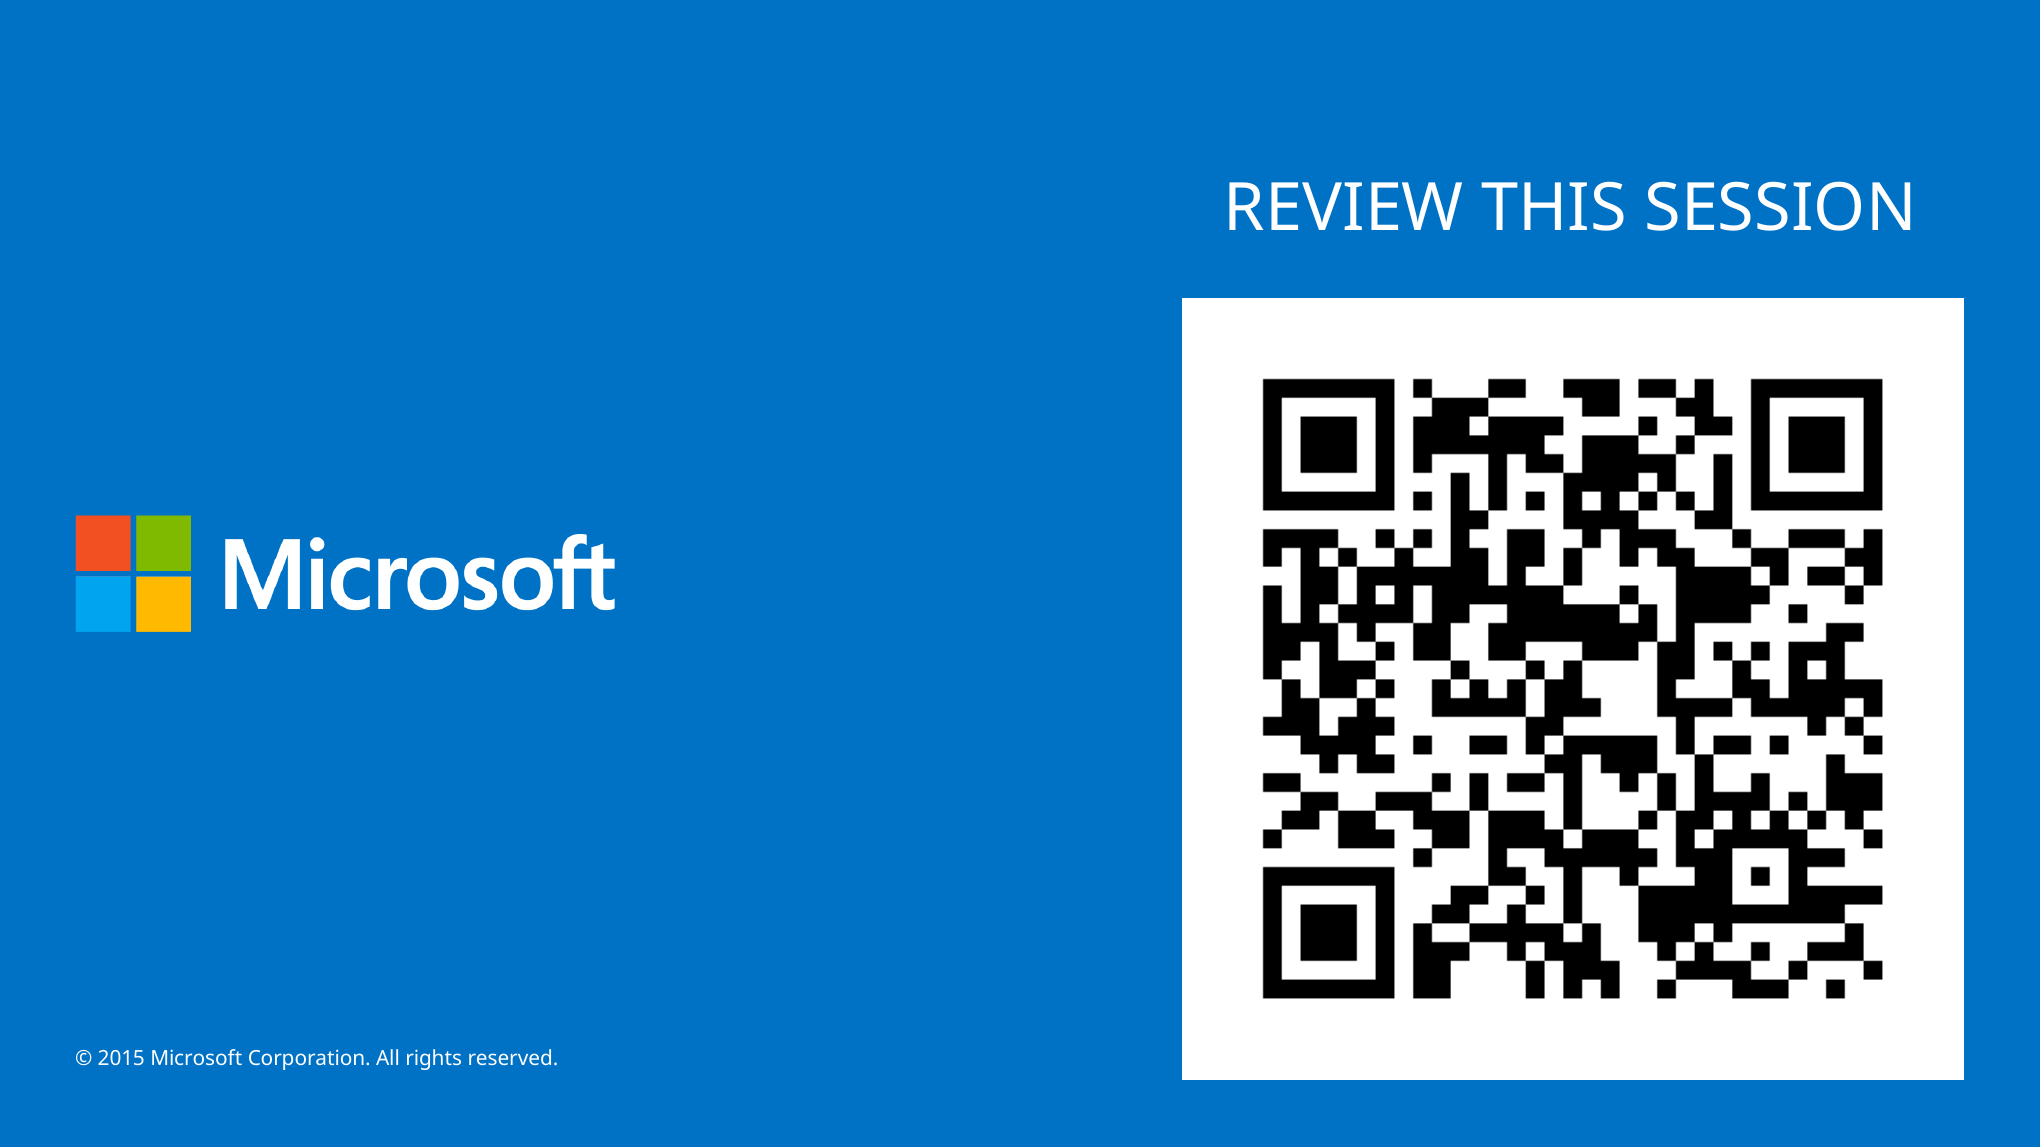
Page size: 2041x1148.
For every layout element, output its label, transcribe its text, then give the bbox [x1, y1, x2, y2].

picture [1182, 298, 1965, 1081]
text_box REVIEW THIS SESSION [1194, 148, 1948, 269]
picture [75, 515, 615, 632]
